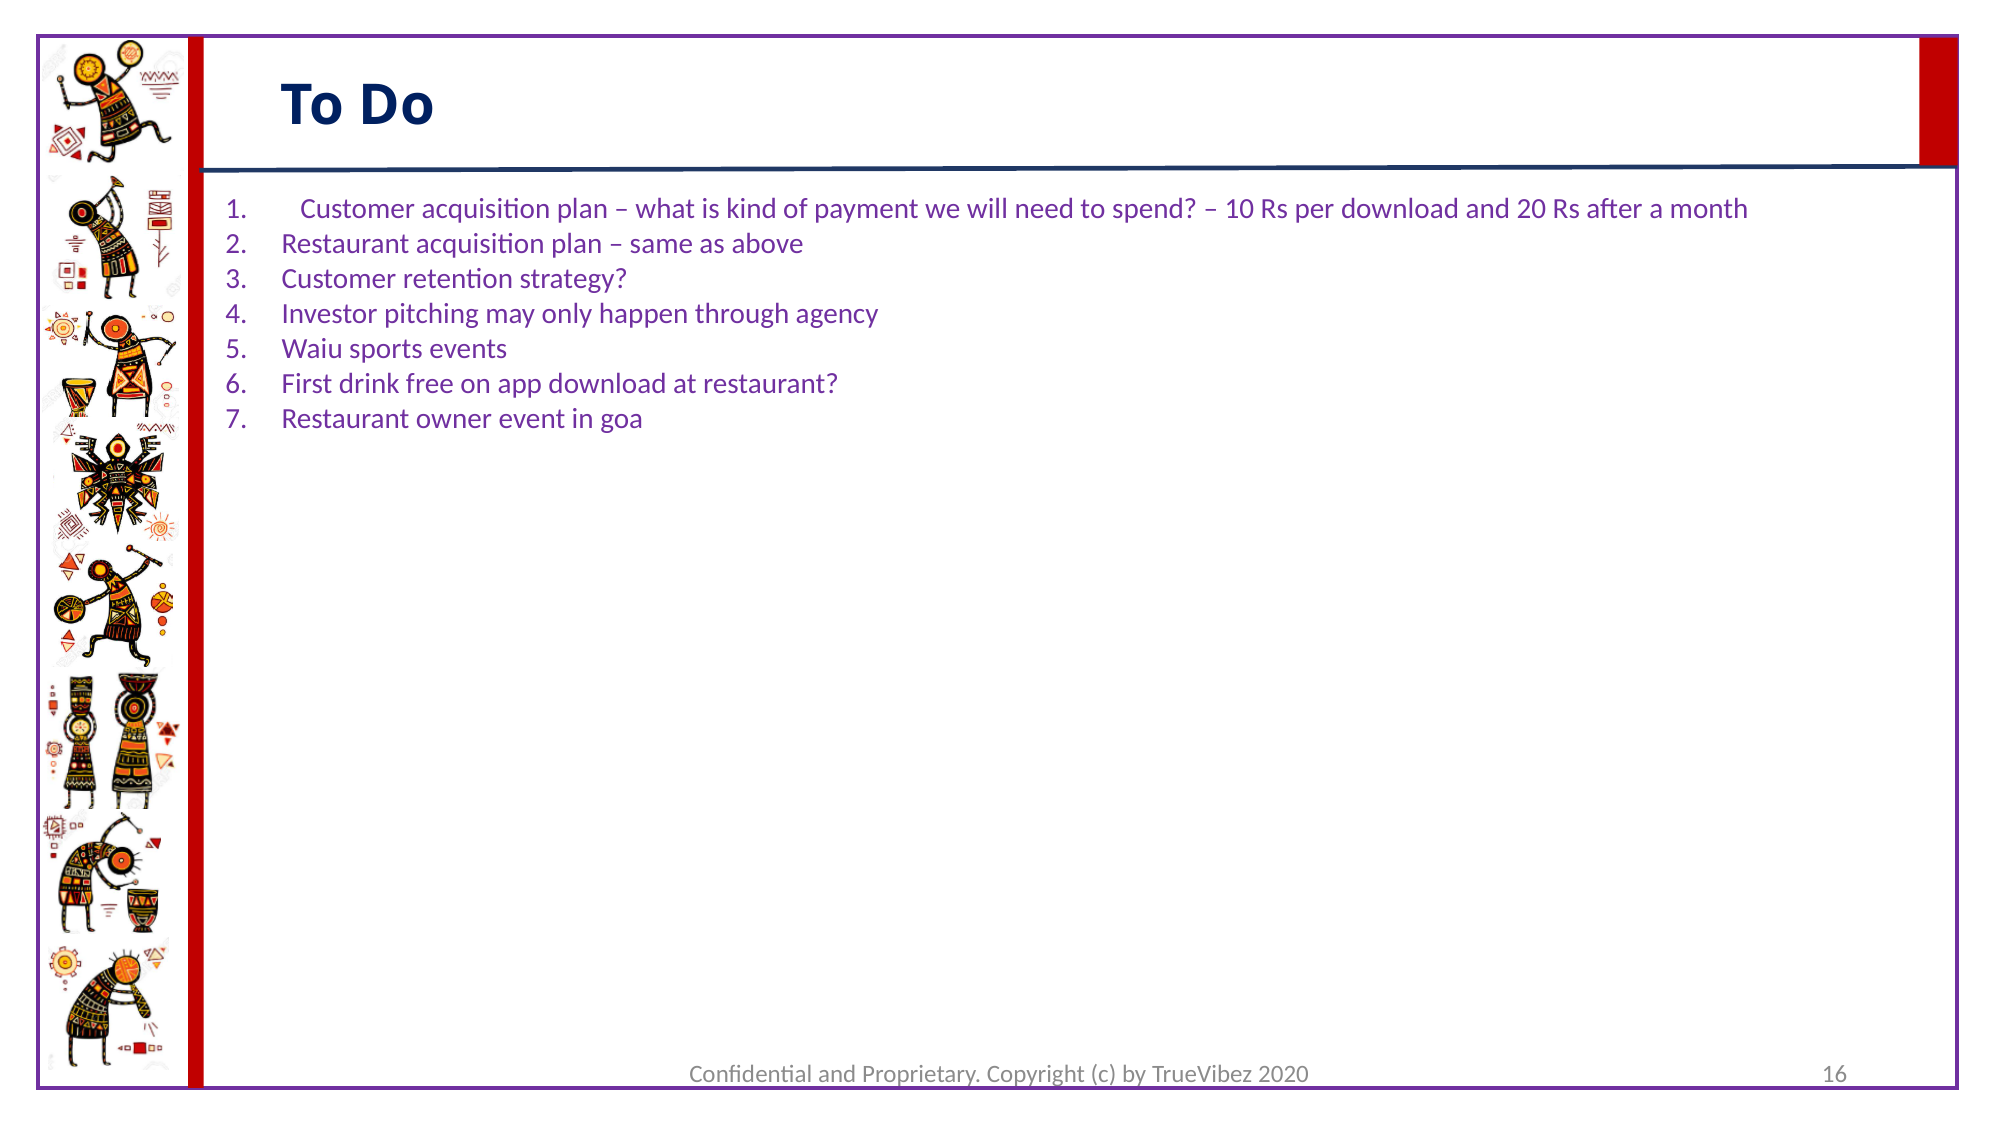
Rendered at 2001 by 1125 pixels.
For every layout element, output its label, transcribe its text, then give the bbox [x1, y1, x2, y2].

text_box [187, 36, 205, 1089]
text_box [199, 166, 1958, 171]
picture [42, 175, 181, 301]
picture [47, 937, 169, 1070]
picture [42, 40, 184, 171]
text_box [37, 35, 1958, 1089]
slide_number 16 [1412, 1042, 1863, 1103]
footer Confidential and Proprietary. Copyright (c) by TrueVibez 2020 [662, 1042, 1338, 1103]
text_box Customer acquisition plan – what is kind of payment we will need to spend? – 10 Rs per download and 20 Rs after a month Restaurant acquisition plan – same as above Customer retention strategy? Investor pitching may only happen through agency Waiu sports events First drink free on app download at restaurant? Restaurant owner event in goa [210, 181, 1967, 617]
text_box [1918, 37, 1959, 167]
picture [42, 305, 182, 934]
text_box To Do [266, 60, 1005, 143]
